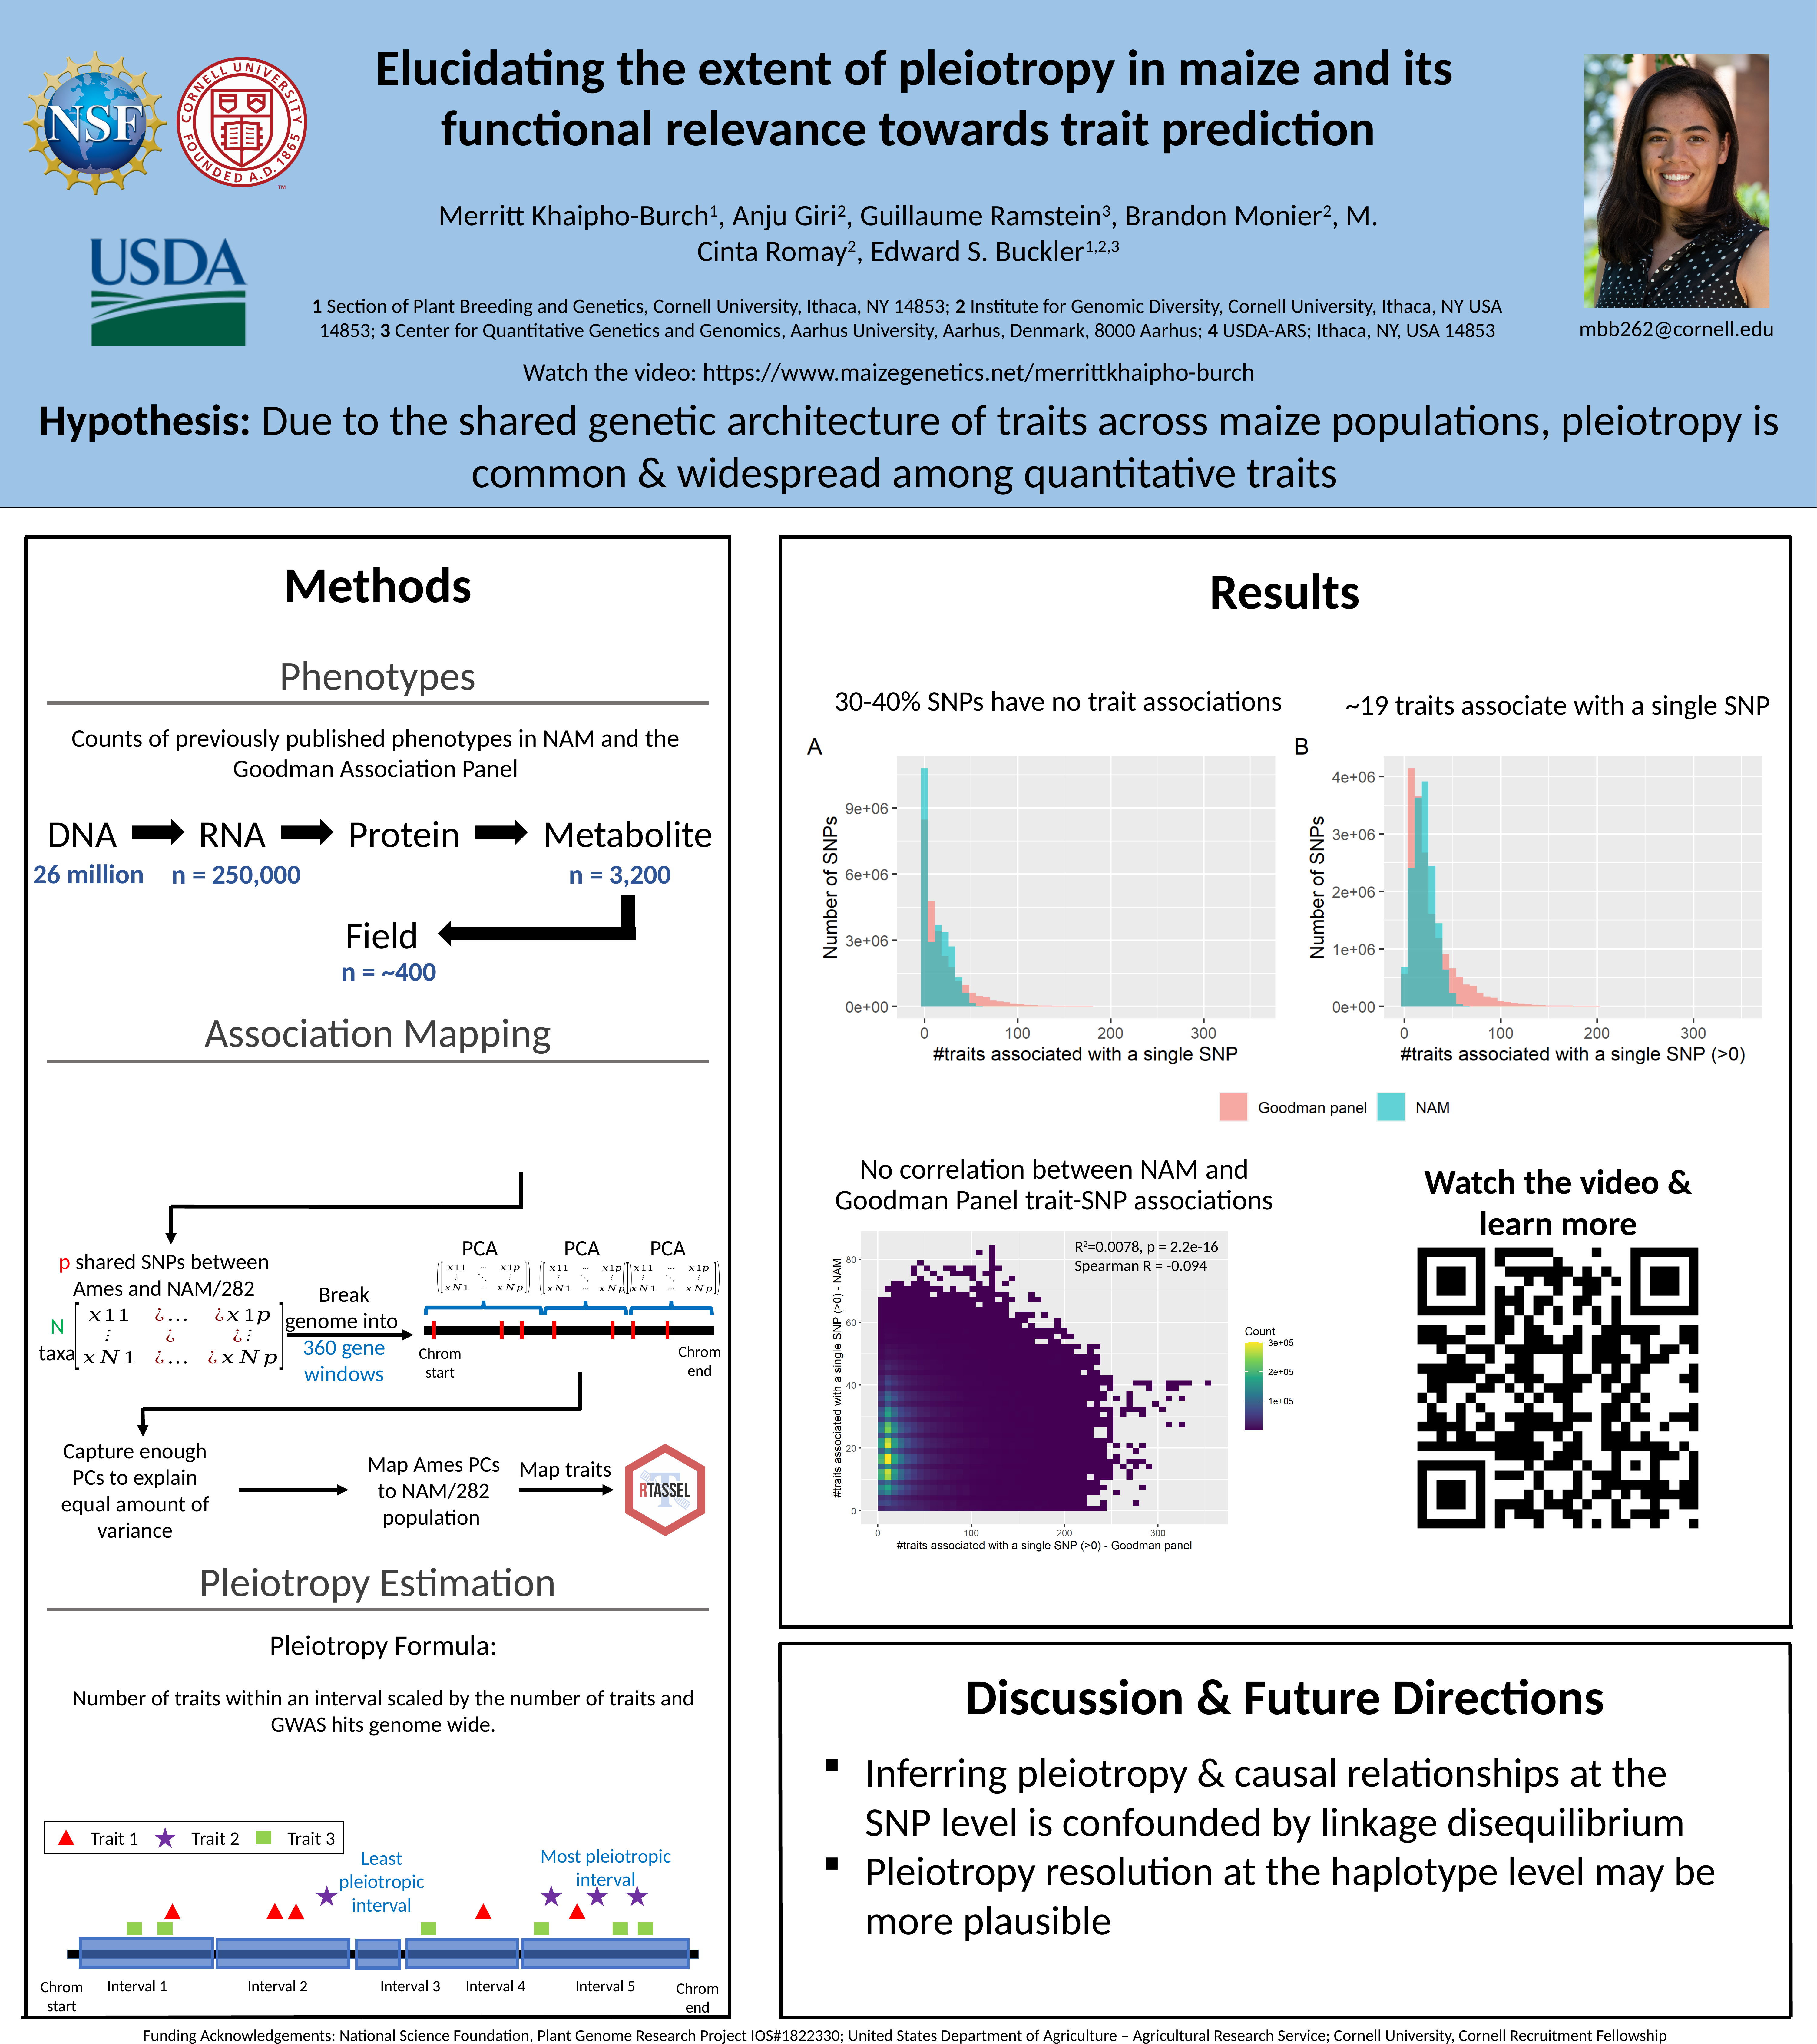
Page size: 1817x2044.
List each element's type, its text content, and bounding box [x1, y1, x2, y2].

text_box mbb262@cornell.edu [1574, 312, 1779, 343]
text_box [621, 895, 635, 926]
text_box N taxa [76, 1309, 88, 1367]
text_box [1086, 644, 1096, 663]
text_box [437, 919, 636, 948]
text_box [281, 818, 334, 846]
picture [90, 238, 248, 346]
text_box Merritt Khaipho-Burch1, Anju Giri2, Guillaume Ramstein3, Brandon Monier2, M. Cinta Romay2, Edward S. Buckler1,2,3 [413, 193, 1404, 270]
text_box Interval 4 [460, 1973, 531, 1997]
text_box [545, 1301, 627, 1315]
text_box [421, 1922, 436, 1935]
picture [625, 1444, 705, 1536]
text_box [518, 1950, 522, 1959]
text_box [635, 1326, 666, 1335]
text_box [424, 1326, 432, 1335]
text_box Results [1195, 556, 1375, 621]
text_box [638, 1922, 653, 1935]
text_box Watch the video: https://www.maizegenetics.net/merrittkhaipho-burch [519, 353, 1298, 388]
text_box [157, 1922, 173, 1935]
text_box [436, 1326, 500, 1335]
text_box Map Ames PCs to NAM/282 population [360, 1447, 508, 1532]
text_box n = ~400 [337, 951, 441, 989]
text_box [21, 2016, 730, 2018]
text_box [0, 0, 1817, 508]
text_box [475, 1903, 492, 1919]
text_box Metabolite [538, 807, 717, 857]
text_box Phenotypes [193, 647, 563, 700]
text_box Field [341, 908, 424, 951]
picture [1584, 54, 1769, 308]
text_box Least pleiotropic interval [331, 1843, 433, 1918]
text_box Discussion & Future Directions [952, 1662, 1617, 1727]
text_box [80, 1939, 213, 1967]
text_box [67, 1950, 80, 1959]
text_box [475, 818, 528, 846]
text_box Elucidating the extent of pleiotropy in maize and its functional relevance towards trait prediction [279, 32, 1538, 158]
text_box [406, 1939, 518, 1968]
text_box [400, 1950, 406, 1959]
text_box [614, 1326, 631, 1335]
text_box [266, 1903, 283, 1919]
text_box [556, 1326, 611, 1335]
text_box Funding Acknowledgements: National Science Foundation, Plant Genome Research Project IOS#1822330; United States Department of Agriculture – Agricultural Research Service; Cornell University, Cornell Recruitment Fellowship [138, 2022, 1679, 2044]
text_box [213, 1950, 217, 1959]
text_box [534, 1922, 549, 1935]
text_box Interval 5 [571, 1973, 640, 1997]
text_box [586, 1893, 608, 1906]
text_box [688, 1950, 699, 1959]
text_box DNA [43, 807, 122, 854]
text_box [288, 1903, 305, 1920]
text_box 30-40% SNPs have no trait associations [824, 684, 1293, 716]
text_box Chrom end [668, 1976, 727, 2016]
text_box Chrom end [670, 1339, 728, 1381]
text_box [504, 1326, 520, 1335]
text_box Capture enough PCs to explain equal amount of variance [43, 1434, 228, 1545]
text_box [613, 1922, 628, 1935]
text_box [669, 1326, 714, 1335]
text_box Pleiotropy Formula: Number of traits within an interval scaled by the number of traits and GWAS hits genome wide. [49, 1624, 718, 1739]
text_box Hypothesis: Due to the shared genetic architecture of traits across maize populations, pleiotropy is common & widespread among quantitative traits [28, 389, 1792, 498]
text_box ~19 traits associate with a single SNP [1337, 660, 1779, 716]
text_box PCA [560, 1231, 612, 1262]
text_box [630, 1301, 712, 1315]
picture [827, 1226, 1305, 1557]
text_box Interval 2 [243, 1973, 312, 1997]
text_box Counts of previously published phenotypes in NAM and the Goodman Association Panel [35, 719, 717, 785]
text_box PCA [458, 1231, 510, 1262]
picture [21, 48, 169, 197]
text_box [524, 1326, 552, 1335]
text_box Break genome into 360 gene windows [276, 1277, 413, 1388]
text_box [522, 1939, 688, 1968]
text_box Most pleiotropic interval [529, 1841, 682, 1893]
text_box [356, 1940, 400, 1968]
text_box p shared SNPs between Ames and NAM/282 [46, 1245, 282, 1303]
text_box [540, 1893, 562, 1906]
text_box Interval 1 [103, 1973, 172, 1997]
text_box N taxa [28, 1309, 75, 1367]
text_box [626, 1893, 648, 1906]
text_box [132, 818, 185, 846]
text_box [349, 1950, 356, 1959]
text_box No correlation between NAM and Goodman Panel trait-SNP associations [820, 1150, 1289, 1220]
text_box Methods [279, 550, 477, 615]
text_box [164, 1903, 181, 1919]
text_box [316, 1885, 331, 1906]
text_box n = 3,200 [564, 854, 676, 892]
text_box 26 million [28, 854, 149, 891]
text_box Inferring pleiotropy & causal relationships at the SNP level is confounded by linkage disequilibrium Pleiotropy resolution at the haplotype level may be more plausible [818, 1744, 1736, 1945]
text_box n = 250,000 [167, 854, 306, 892]
picture [789, 716, 1781, 1150]
text_box RNA [194, 807, 270, 854]
text_box Chrom start [413, 1341, 470, 1383]
text_box 1 Section of Plant Breeding and Genetics, Cornell University, Ithaca, NY 14853; 2 Institute for Genomic Diversity, Cornell University, Ithaca, NY USA 14853; 3 Center for Quantitative Genetics and Genomics, Aarhus University, Aarhus, Denmark, 8000 Aarhus; 4 USDA-ARS; Ithaca, NY, USA 14853 [303, 290, 1511, 344]
text_box Interval 3 [376, 1973, 445, 1997]
text_box Watch the video & learn more [1394, 1157, 1722, 1245]
text_box [425, 1300, 541, 1315]
text_box Pleiotropy Estimation [193, 1553, 563, 1607]
picture [1414, 1244, 1703, 1535]
text_box [44, 1821, 344, 1854]
text_box PCA [645, 1231, 697, 1262]
text_box [569, 1903, 586, 1919]
text_box Chrom start [35, 1974, 88, 2016]
text_box [127, 1922, 142, 1935]
text_box [217, 1940, 349, 1968]
picture [177, 57, 307, 189]
text_box Map traits [508, 1452, 623, 1483]
text_box Protein [344, 807, 465, 857]
text_box Association Mapping [193, 1004, 563, 1058]
